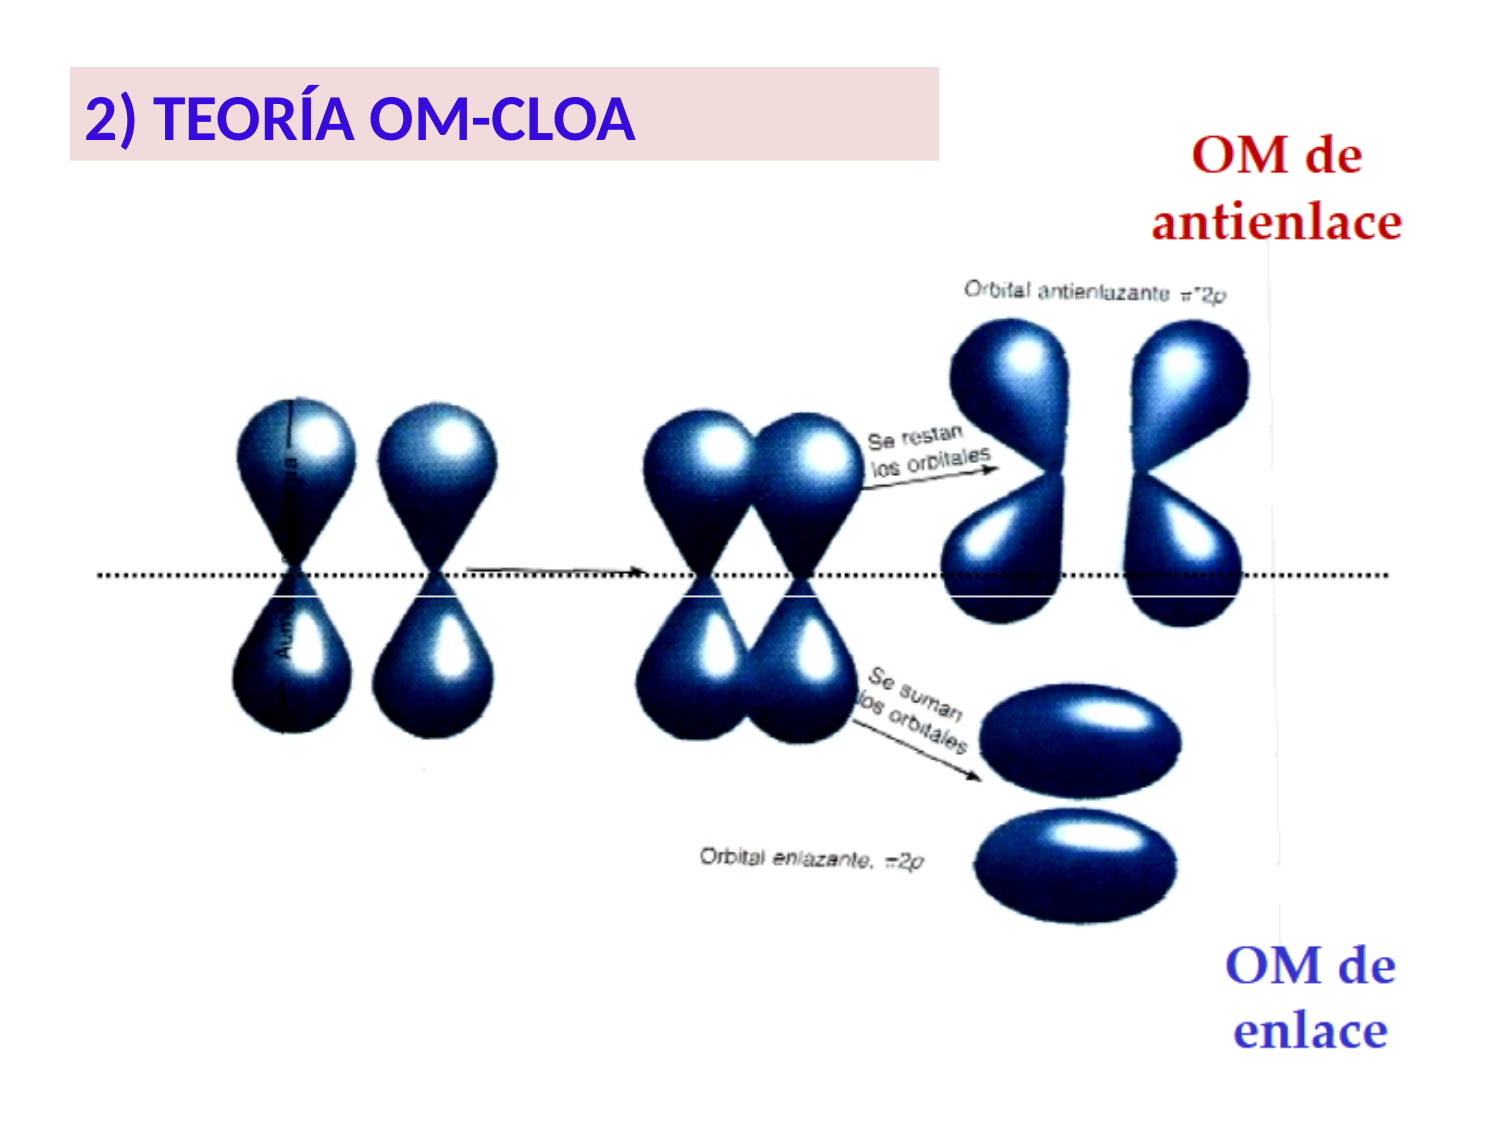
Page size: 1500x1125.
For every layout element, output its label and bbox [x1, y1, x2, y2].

picture [63, 66, 1447, 1100]
